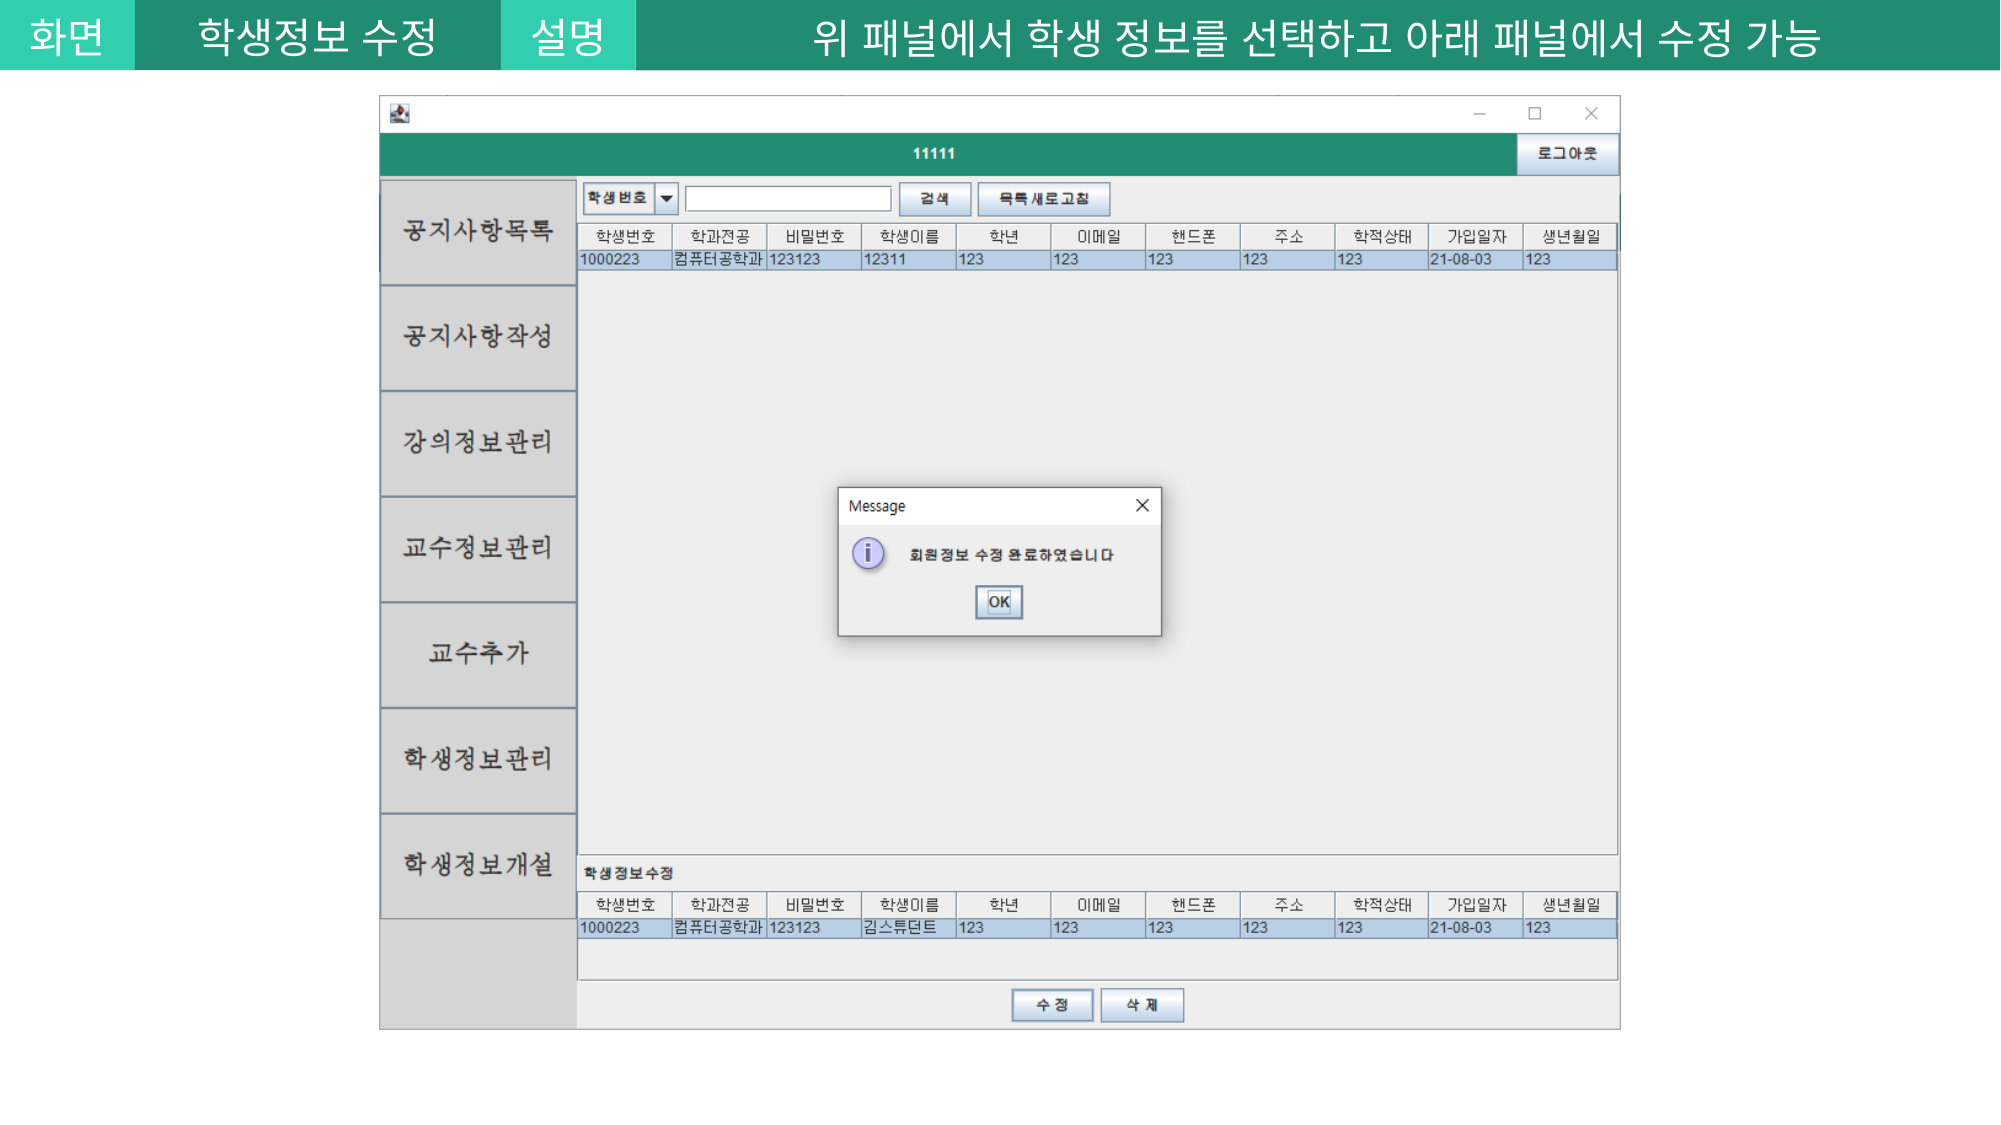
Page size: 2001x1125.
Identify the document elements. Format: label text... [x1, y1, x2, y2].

text_box 설명 [500, 0, 635, 71]
text_box 위 패널에서 학생 정보를 선택하고 아래 패널에서 수정 가능 [635, 0, 2000, 71]
picture [379, 95, 1621, 1030]
text_box 학생정보 수정 [134, 0, 500, 71]
subtitle 화면 [0, 0, 134, 71]
